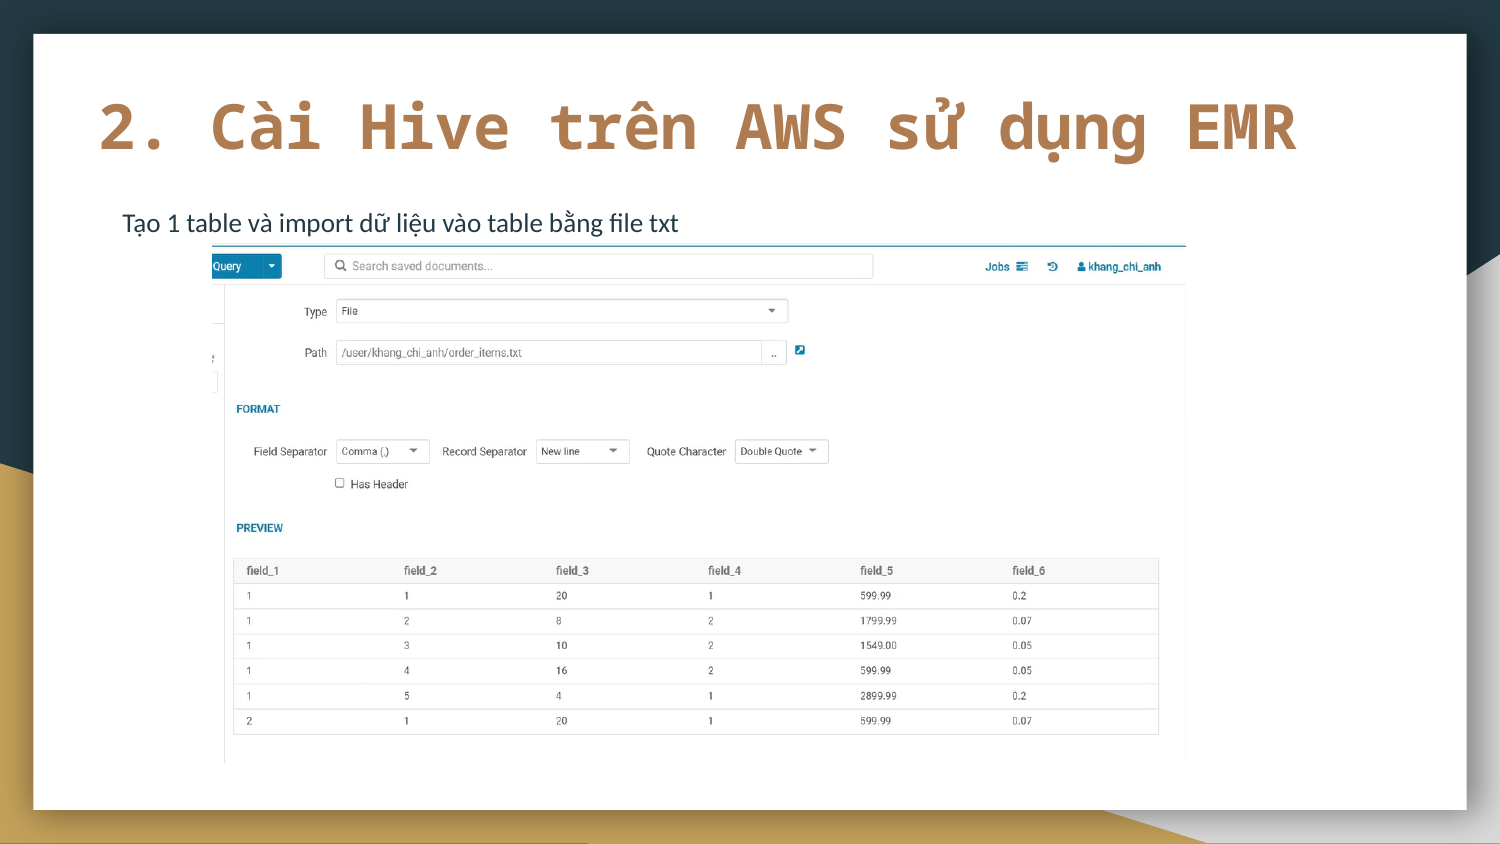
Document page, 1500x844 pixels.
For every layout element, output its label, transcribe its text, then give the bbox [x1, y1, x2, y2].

title 2. Cài Hive trên AWS sử dụng EMR [83, 71, 1315, 229]
picture [211, 243, 1186, 764]
picture [211, 262, 242, 272]
text_box Tạo 1 table và import dữ liệu vào table bằng file txt [83, 185, 1040, 257]
